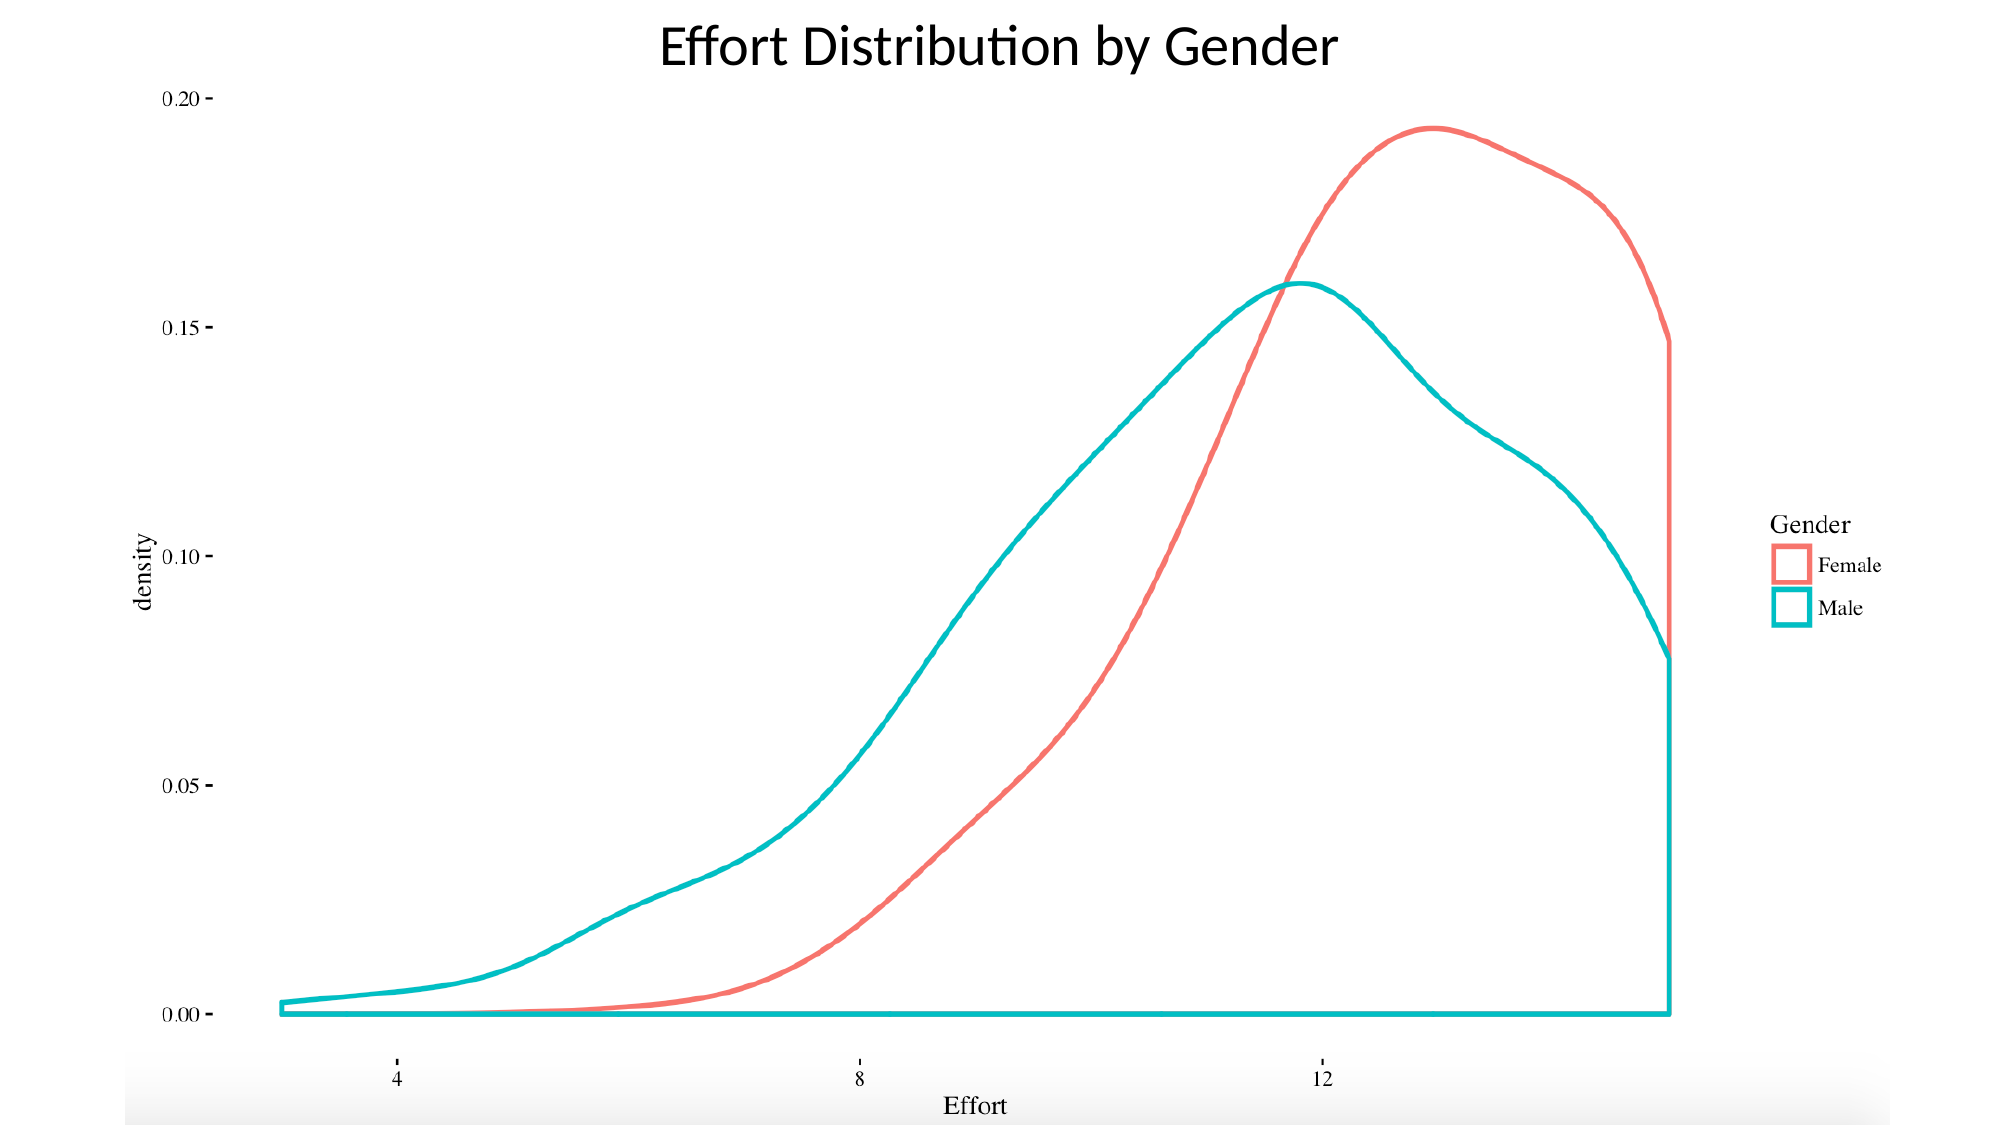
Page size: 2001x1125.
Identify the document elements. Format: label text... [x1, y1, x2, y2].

picture [125, 87, 1890, 1125]
text_box Effort Distribution by Gender [644, 0, 1356, 85]
